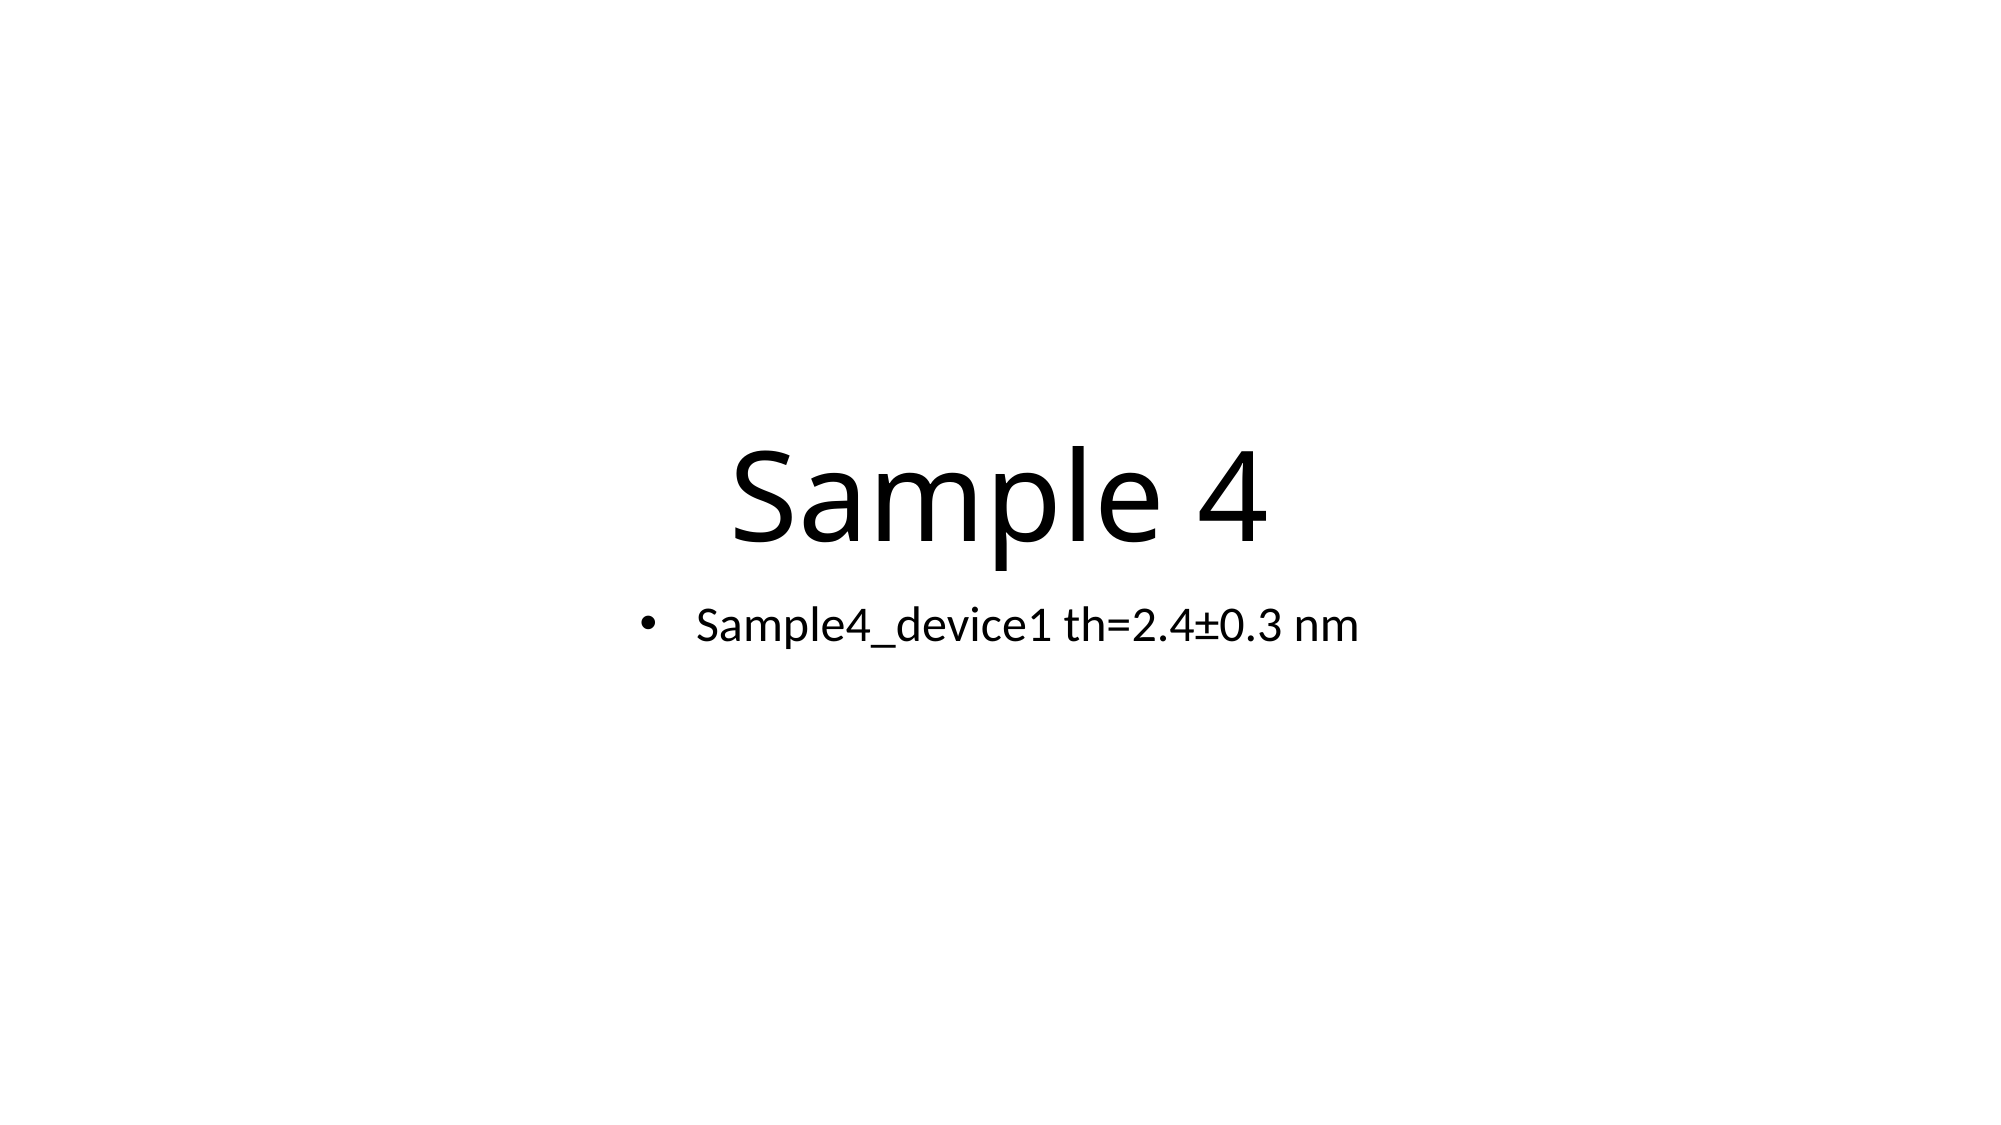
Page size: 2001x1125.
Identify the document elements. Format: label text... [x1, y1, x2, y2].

subtitle Sample4_device1 th=2.4±0.3 nm [249, 590, 1750, 863]
title Sample 4 [249, 184, 1750, 576]
